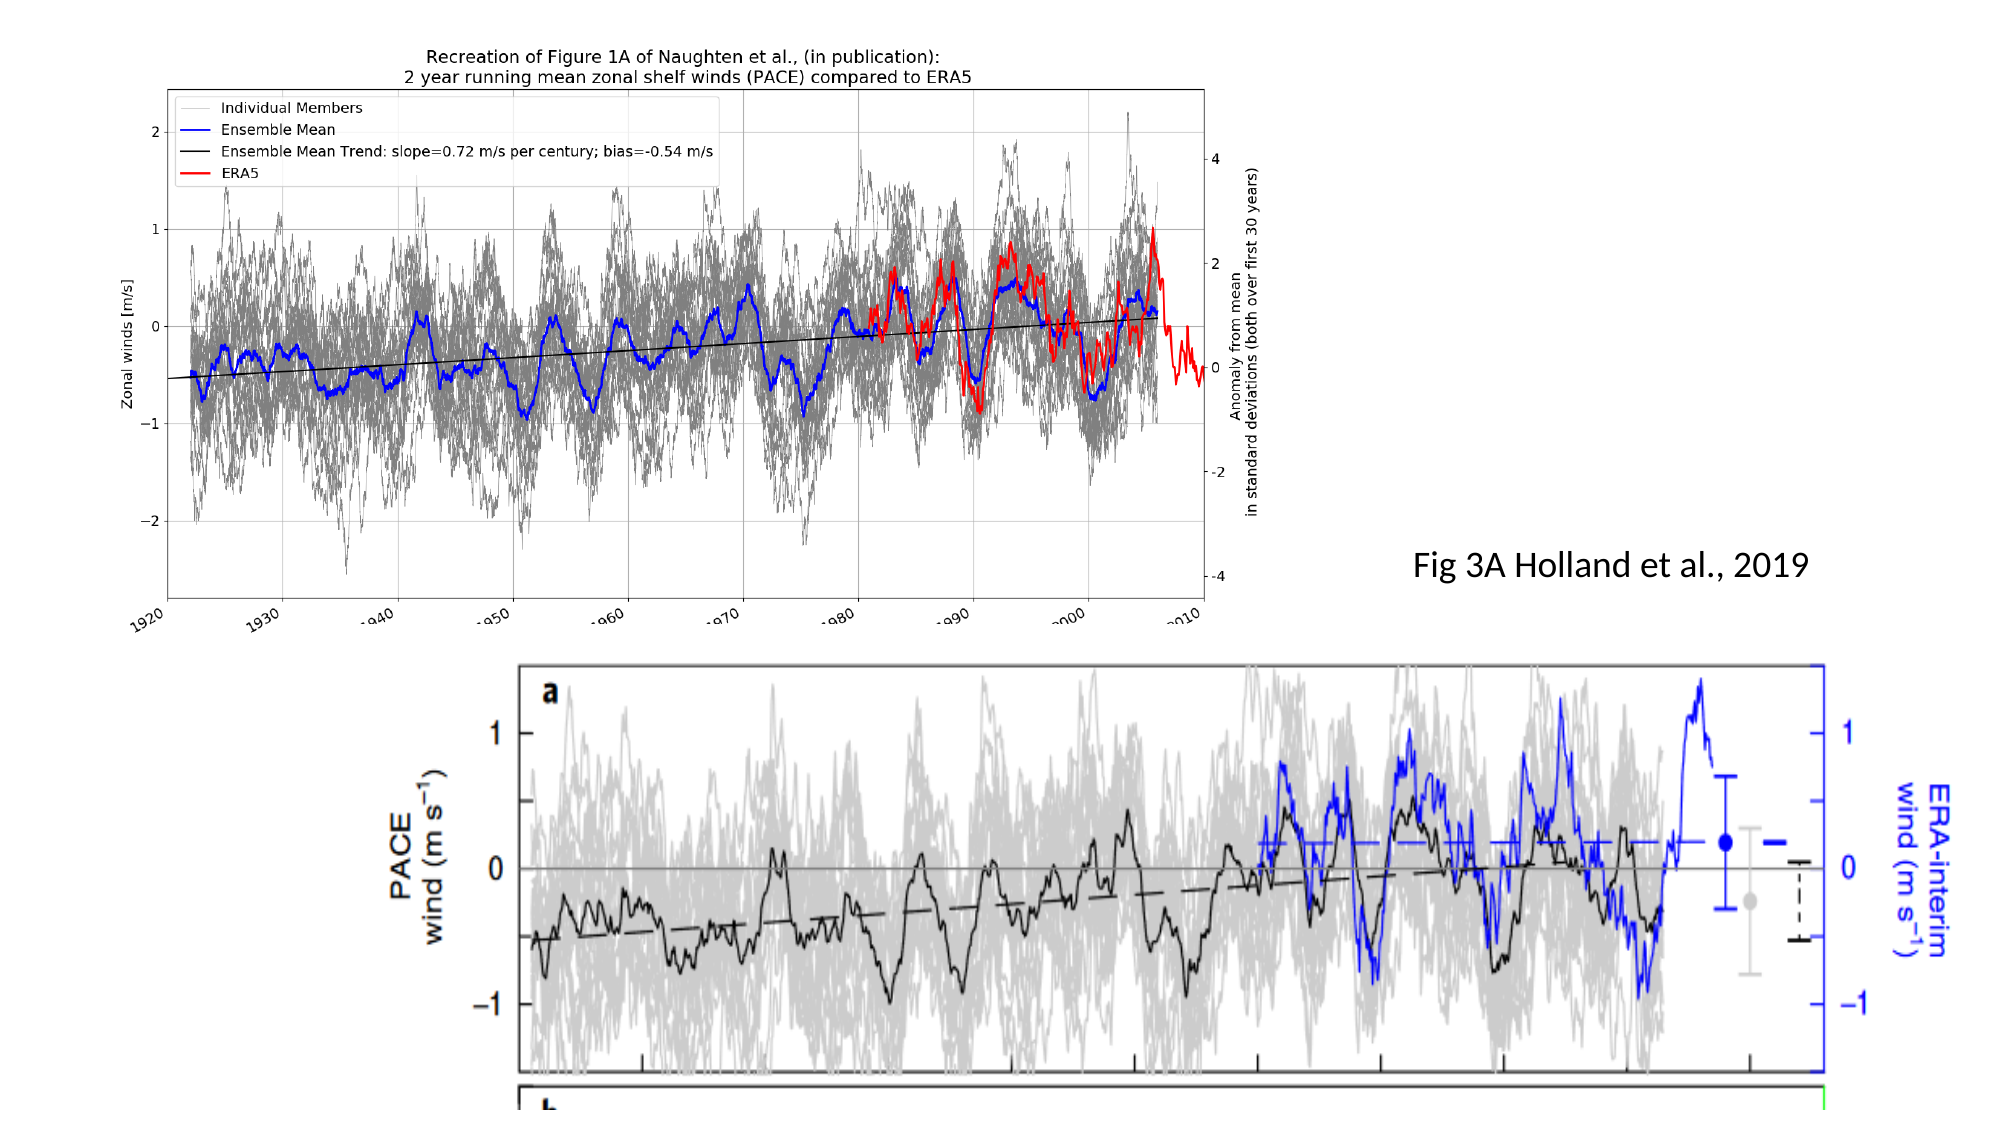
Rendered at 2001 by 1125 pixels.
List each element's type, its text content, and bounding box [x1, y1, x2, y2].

picture [0, 0, 2000, 1111]
text_box Fig 3A Holland et al., 2019 [1398, 532, 1934, 592]
